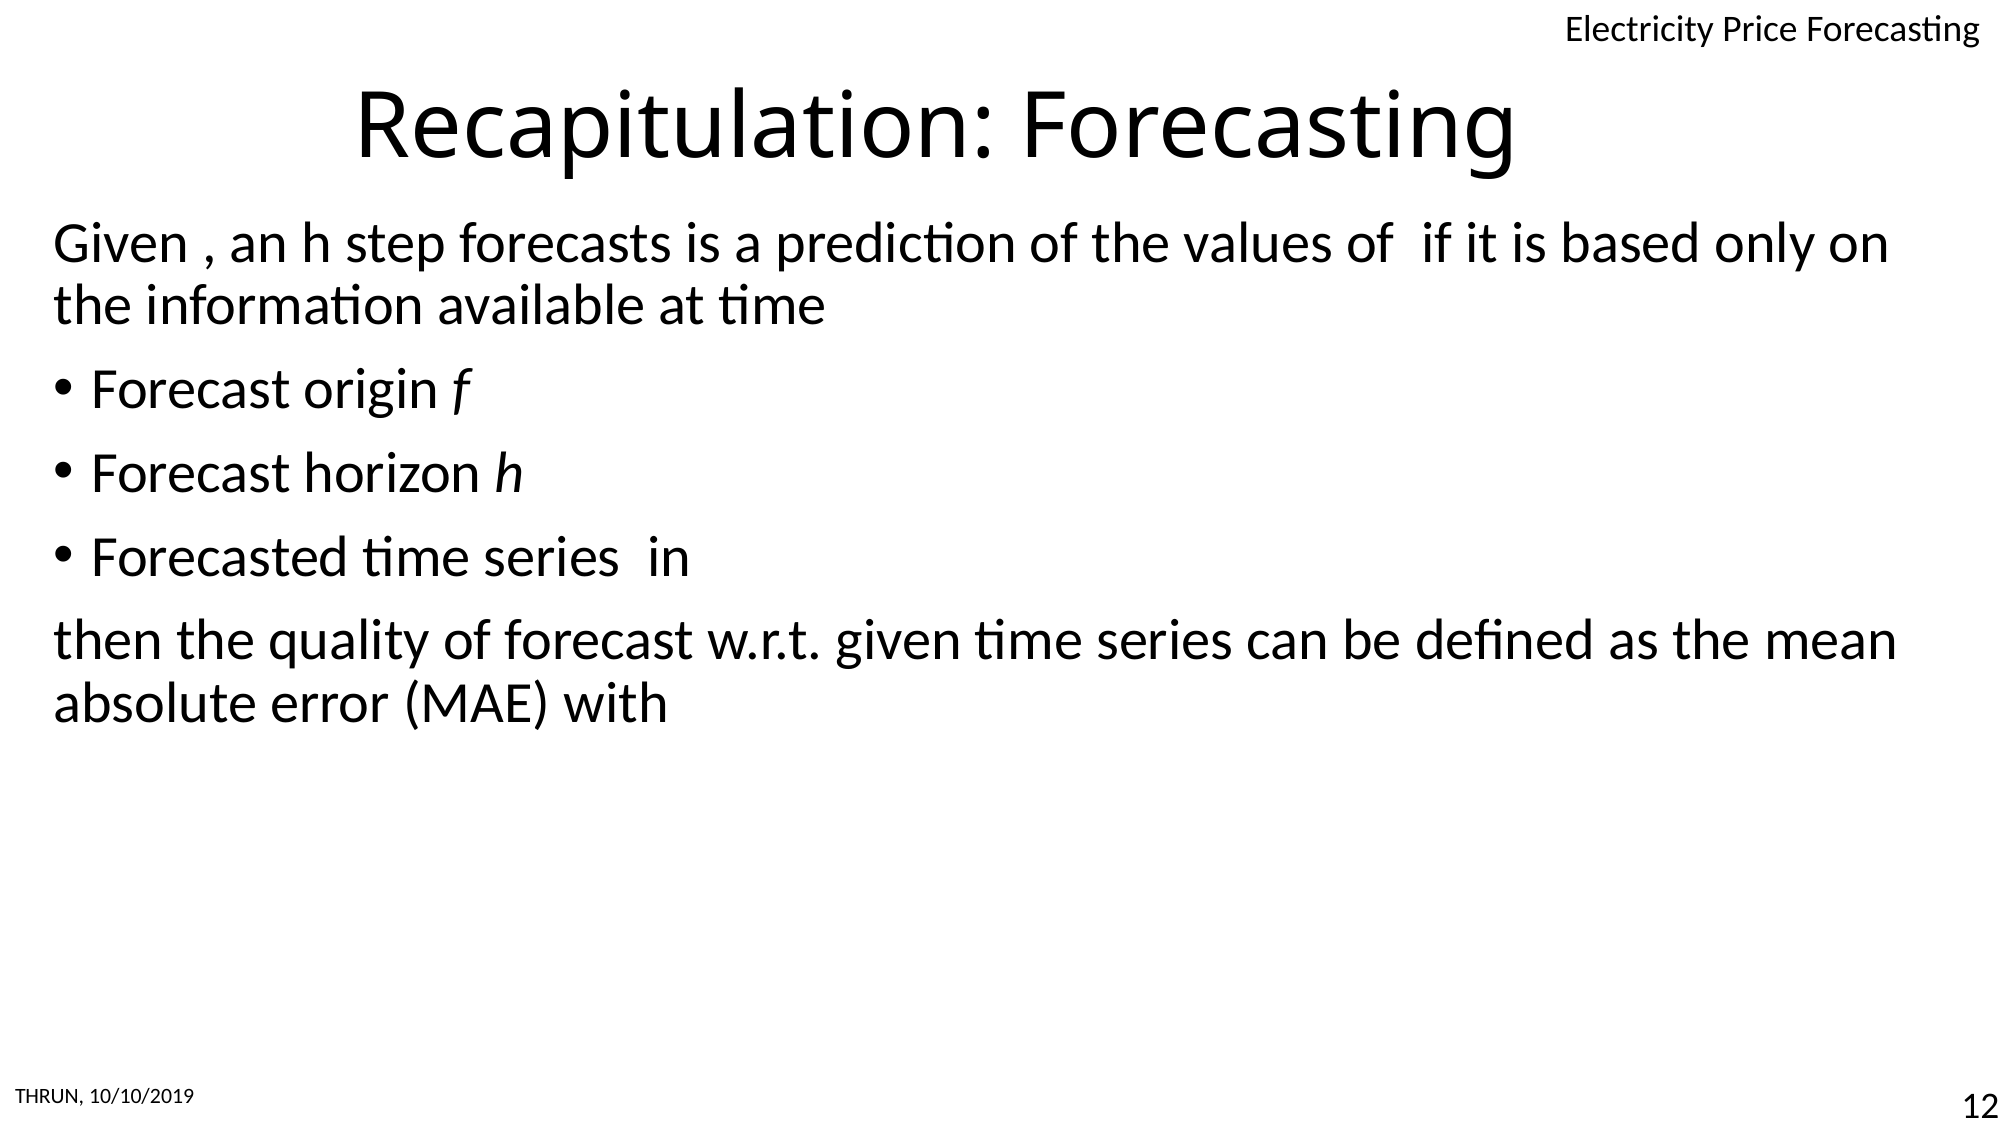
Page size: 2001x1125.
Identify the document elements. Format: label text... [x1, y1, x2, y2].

title Recapitulation: Forecasting [338, 56, 2000, 200]
